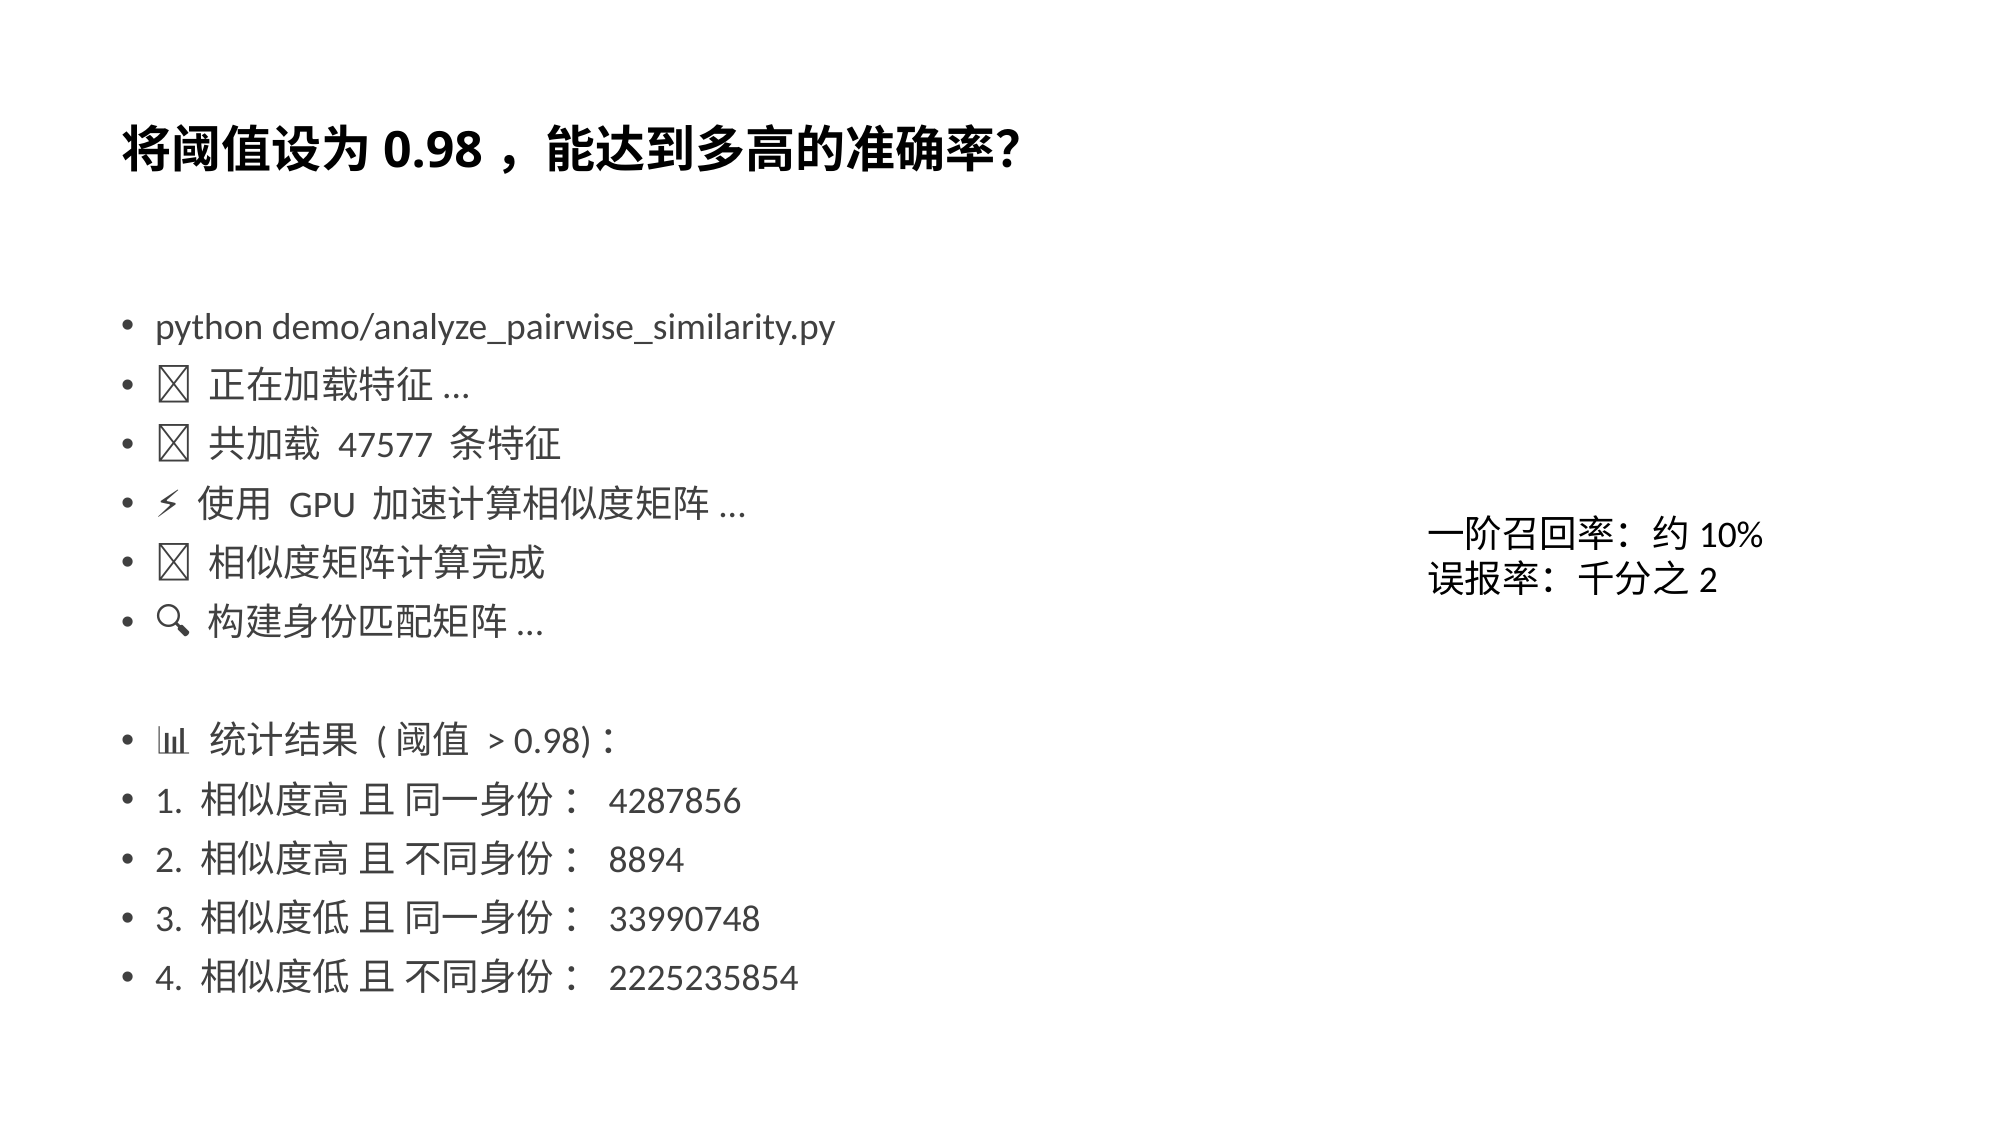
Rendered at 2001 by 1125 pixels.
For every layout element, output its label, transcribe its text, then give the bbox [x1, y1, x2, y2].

text_box 一阶召回率：约10% 误报率：千分之2 [1412, 502, 2000, 608]
list python demo/analyze_pairwise_similarity.py 🔄 正在加载特征... ✅ 共加载 47577 条特征 ⚡ 使用 GPU 加速计算相似度矩阵... ✅ 相似度矩阵计算完成 🔍 构建身份匹配矩阵... 📊 统计结果 (阈值 > 0.98)： 1. 相似度高 且 同一身份 ：4287856 2. 相似度高 且 不同身份 ：8894 3. 相似度低 且 同一身份 ：33990748 4. 相似度低 且 不同身份 ：2225235854 [106, 299, 1832, 1014]
title 将阈值设为0.98，能达到多高的准确率？ [106, 42, 1832, 260]
